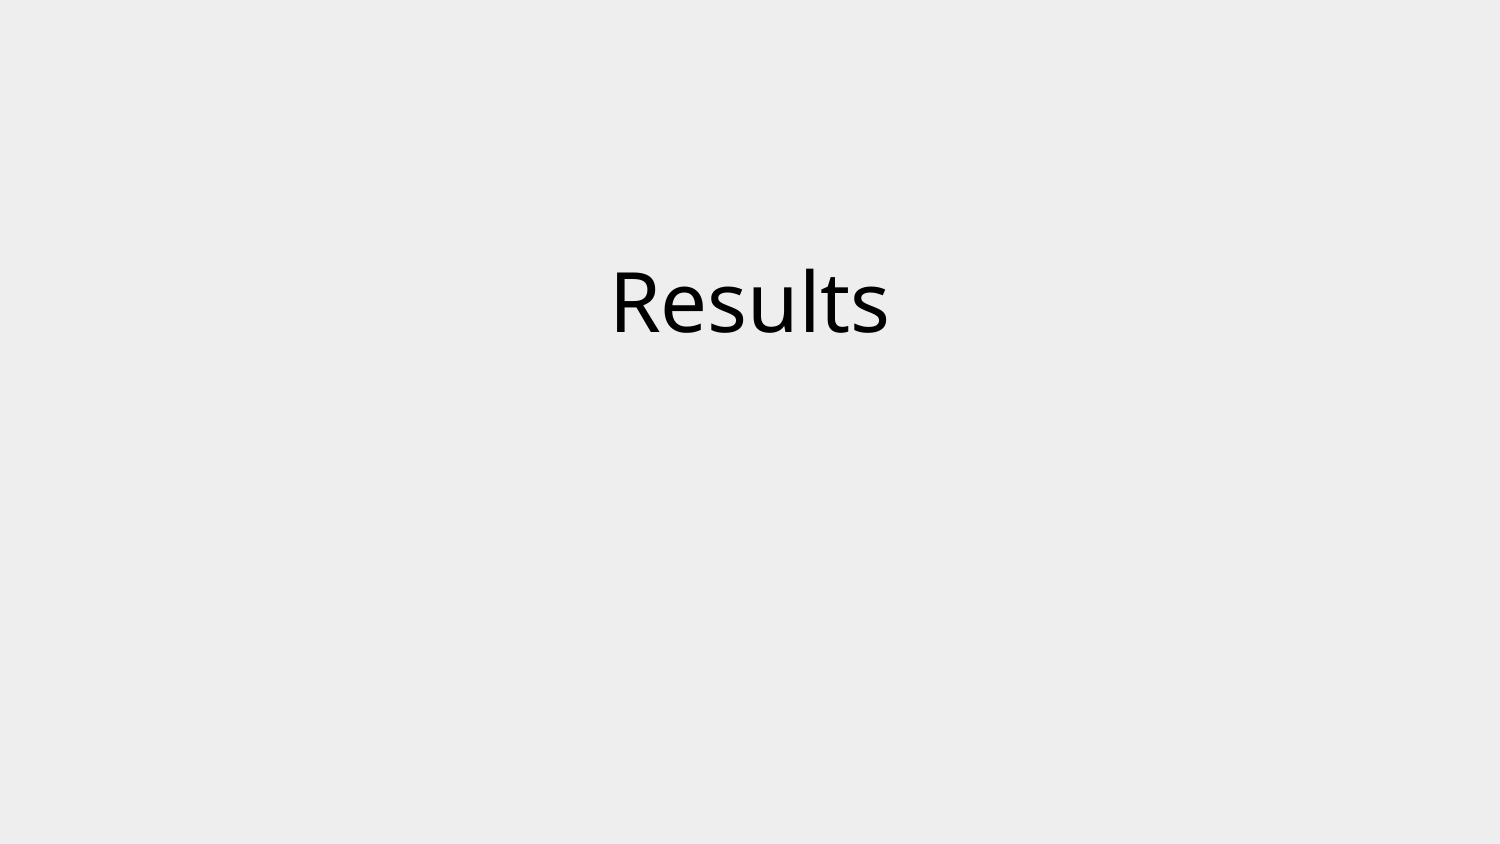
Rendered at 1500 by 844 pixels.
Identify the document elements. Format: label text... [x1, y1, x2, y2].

text_box Results [98, 242, 1402, 357]
